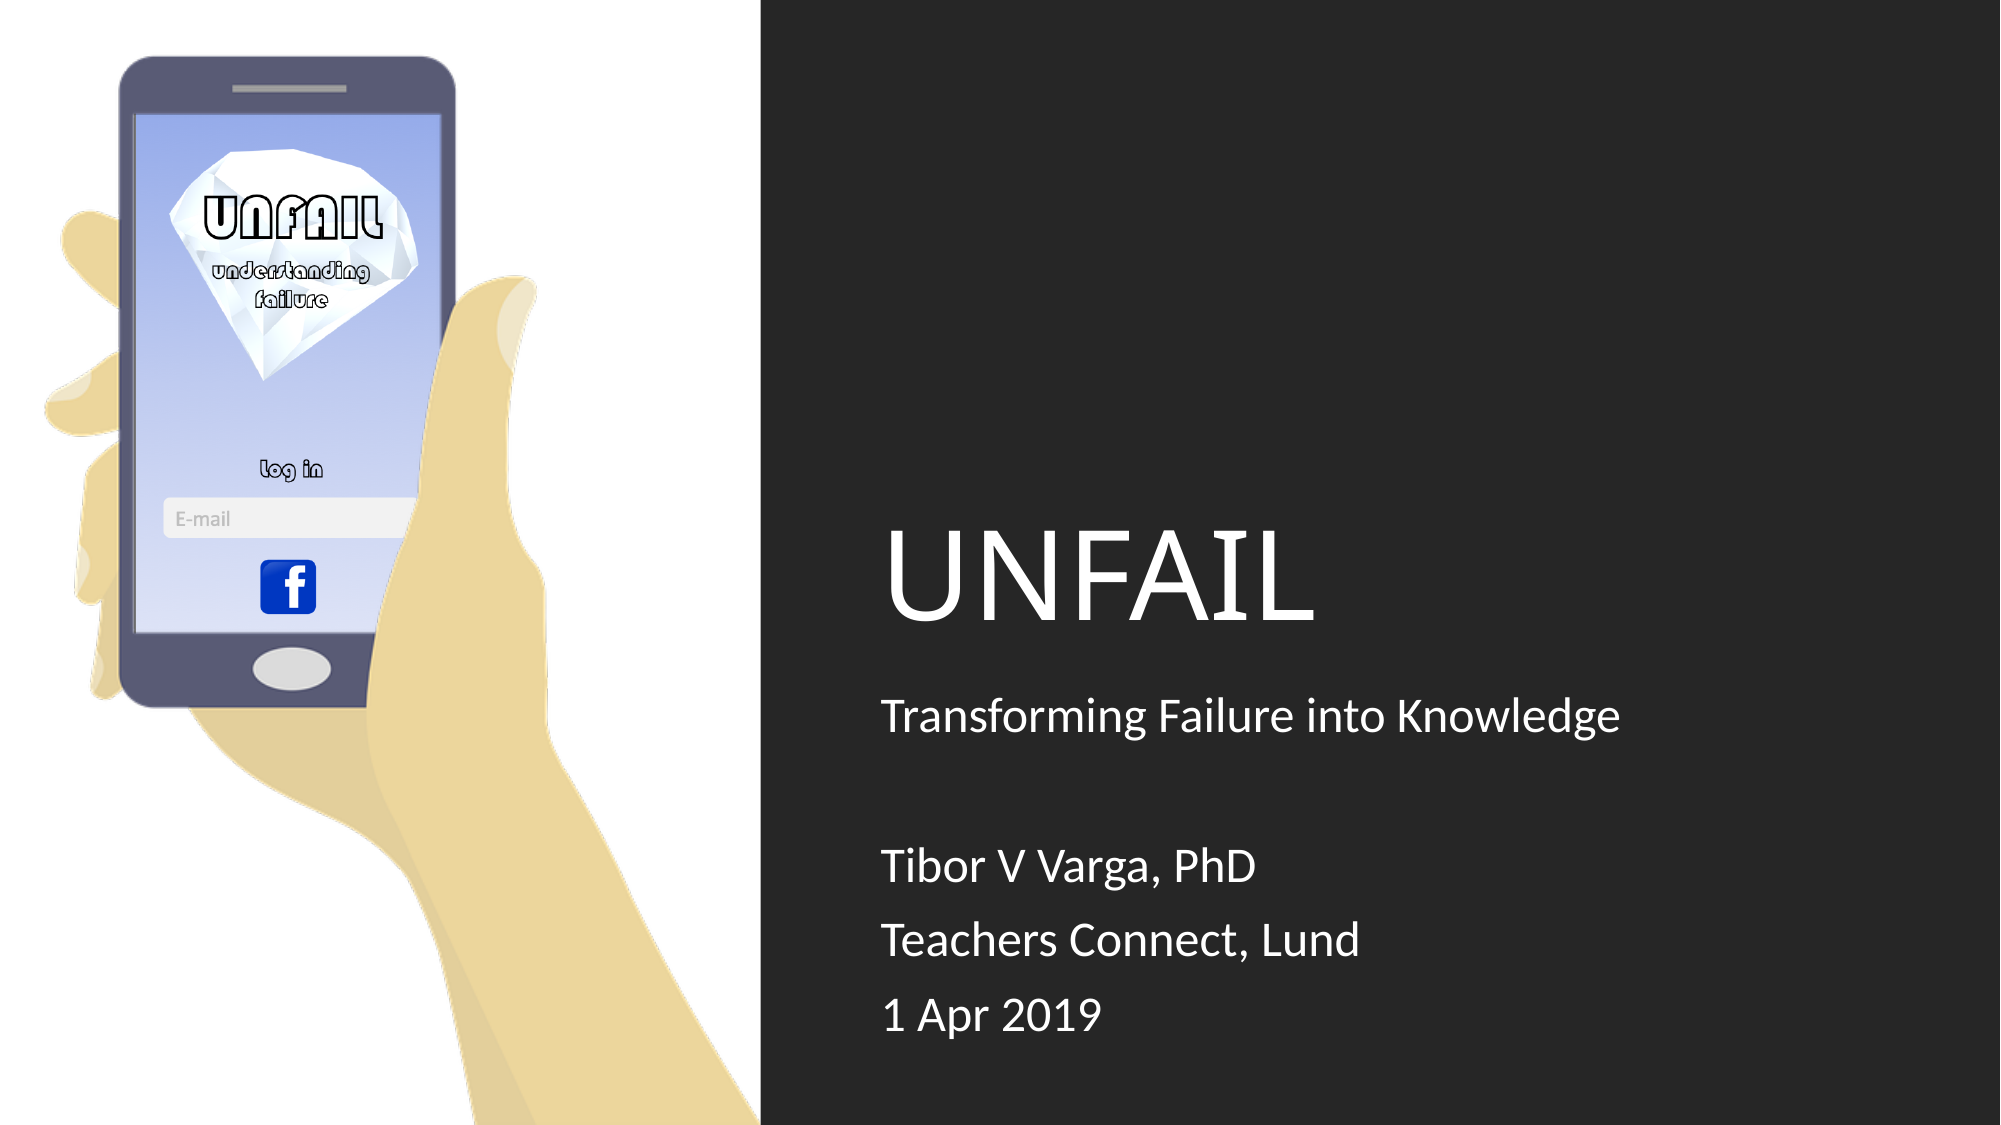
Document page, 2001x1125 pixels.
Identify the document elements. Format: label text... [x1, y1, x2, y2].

picture [0, 0, 761, 1125]
subtitle Transforming Failure into Knowledge Tibor V Varga, PhD Teachers Connect, Lund 1 Apr 2019 [865, 681, 1895, 1055]
text_box [761, 0, 2000, 1125]
title UNFAIL [865, 104, 1895, 655]
